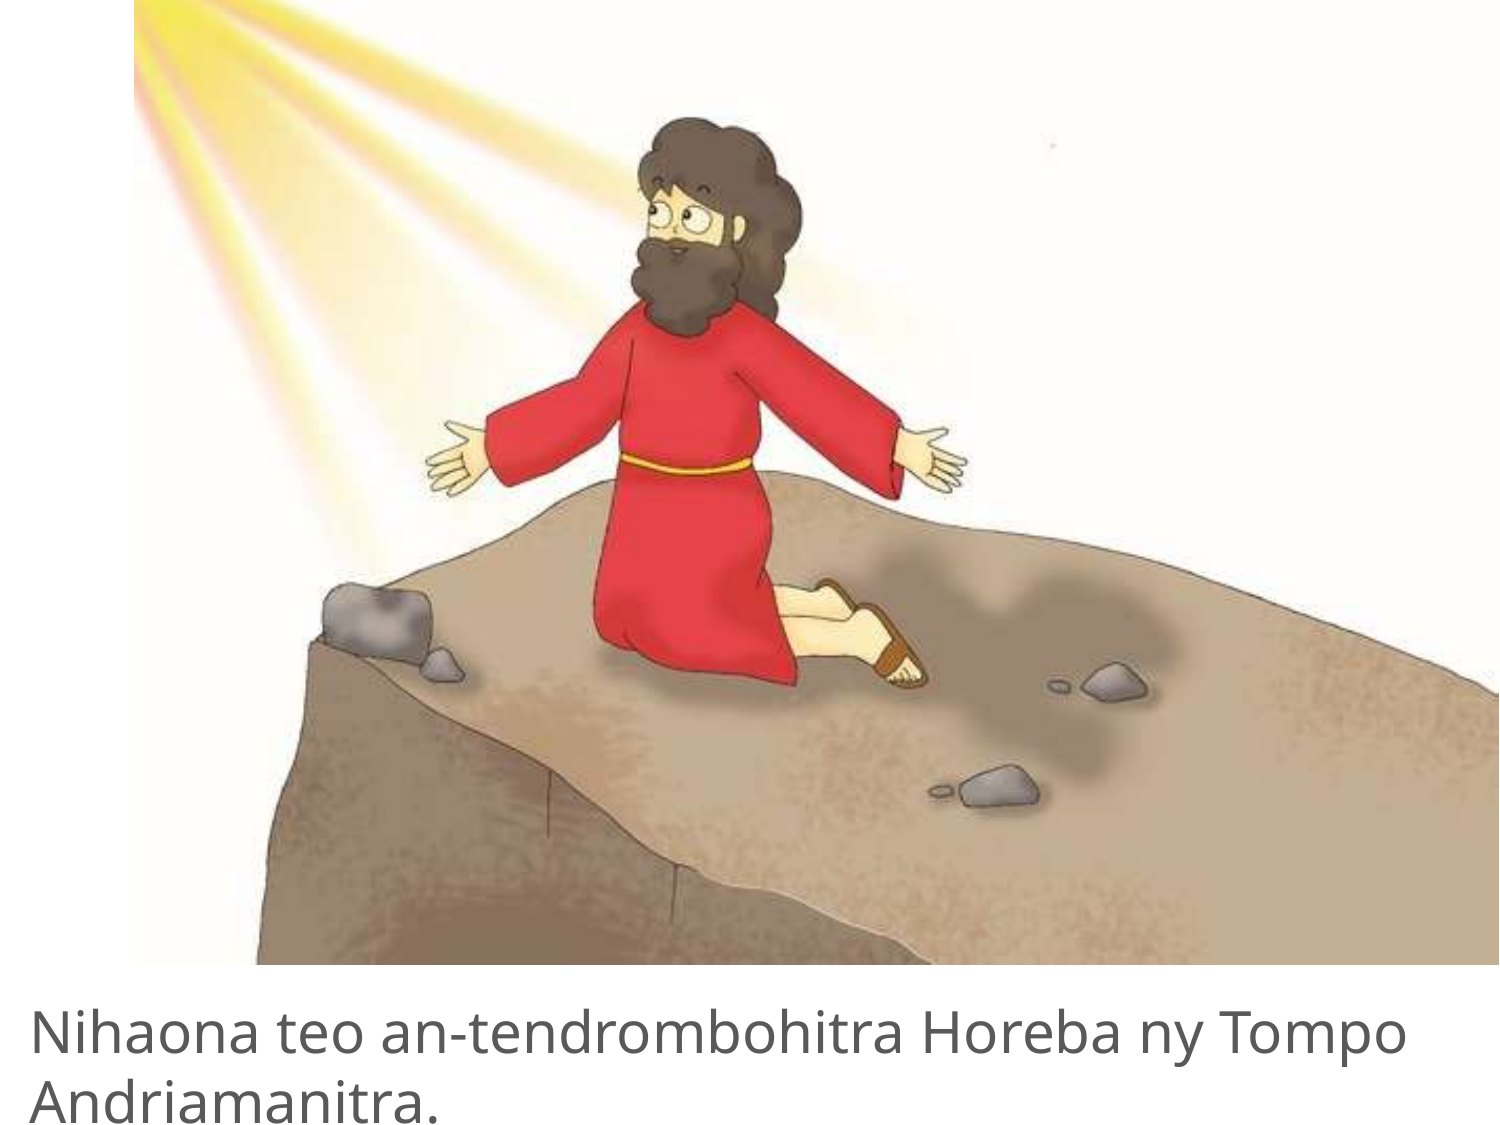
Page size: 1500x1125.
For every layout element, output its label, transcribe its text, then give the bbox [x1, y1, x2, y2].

text_box Nihaona teo an-tendrombohitra Horeba ny Tompo Andriamanitra. [14, 987, 1500, 1125]
picture [133, 0, 1499, 965]
